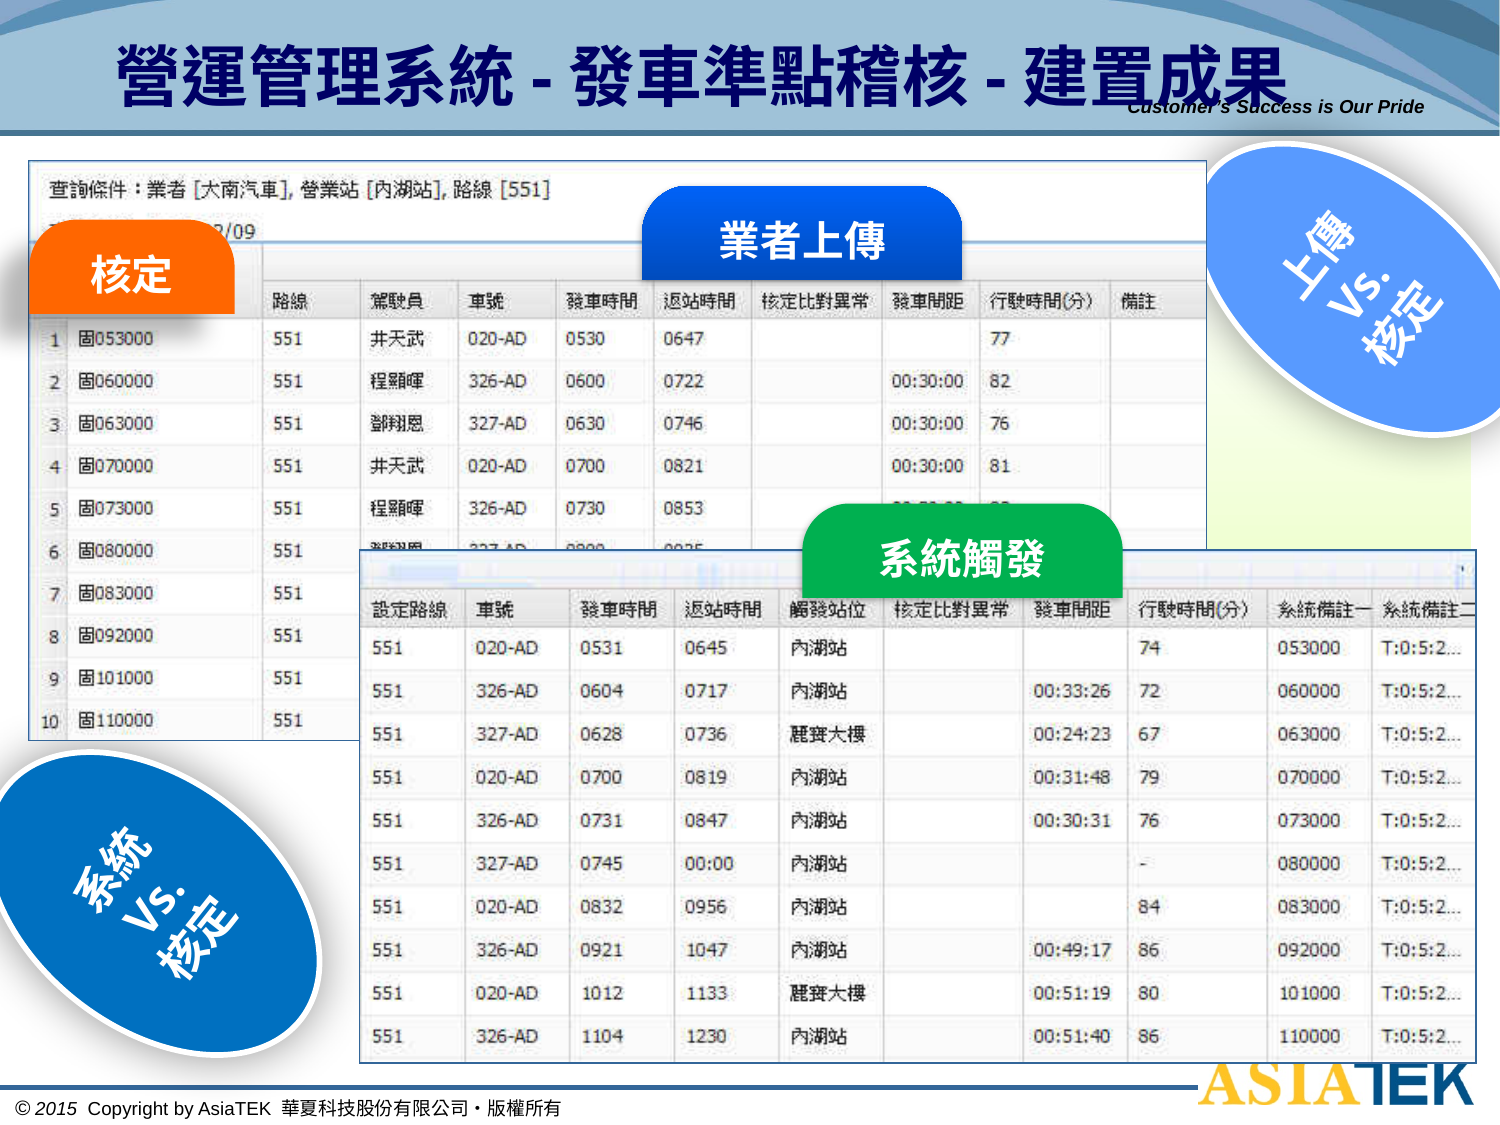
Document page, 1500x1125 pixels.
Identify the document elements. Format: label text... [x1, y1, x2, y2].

picture [1198, 1064, 1474, 1105]
title 營運管理系統-發車準點稽核-建置成果 [99, 37, 1412, 113]
picture [0, 0, 1500, 136]
text_box 上傳 Vs. 核定 [1211, 143, 1500, 435]
text_box [1211, 352, 1471, 549]
text_box 系統 Vs. 核定 [0, 752, 320, 1056]
picture [29, 161, 1476, 1063]
